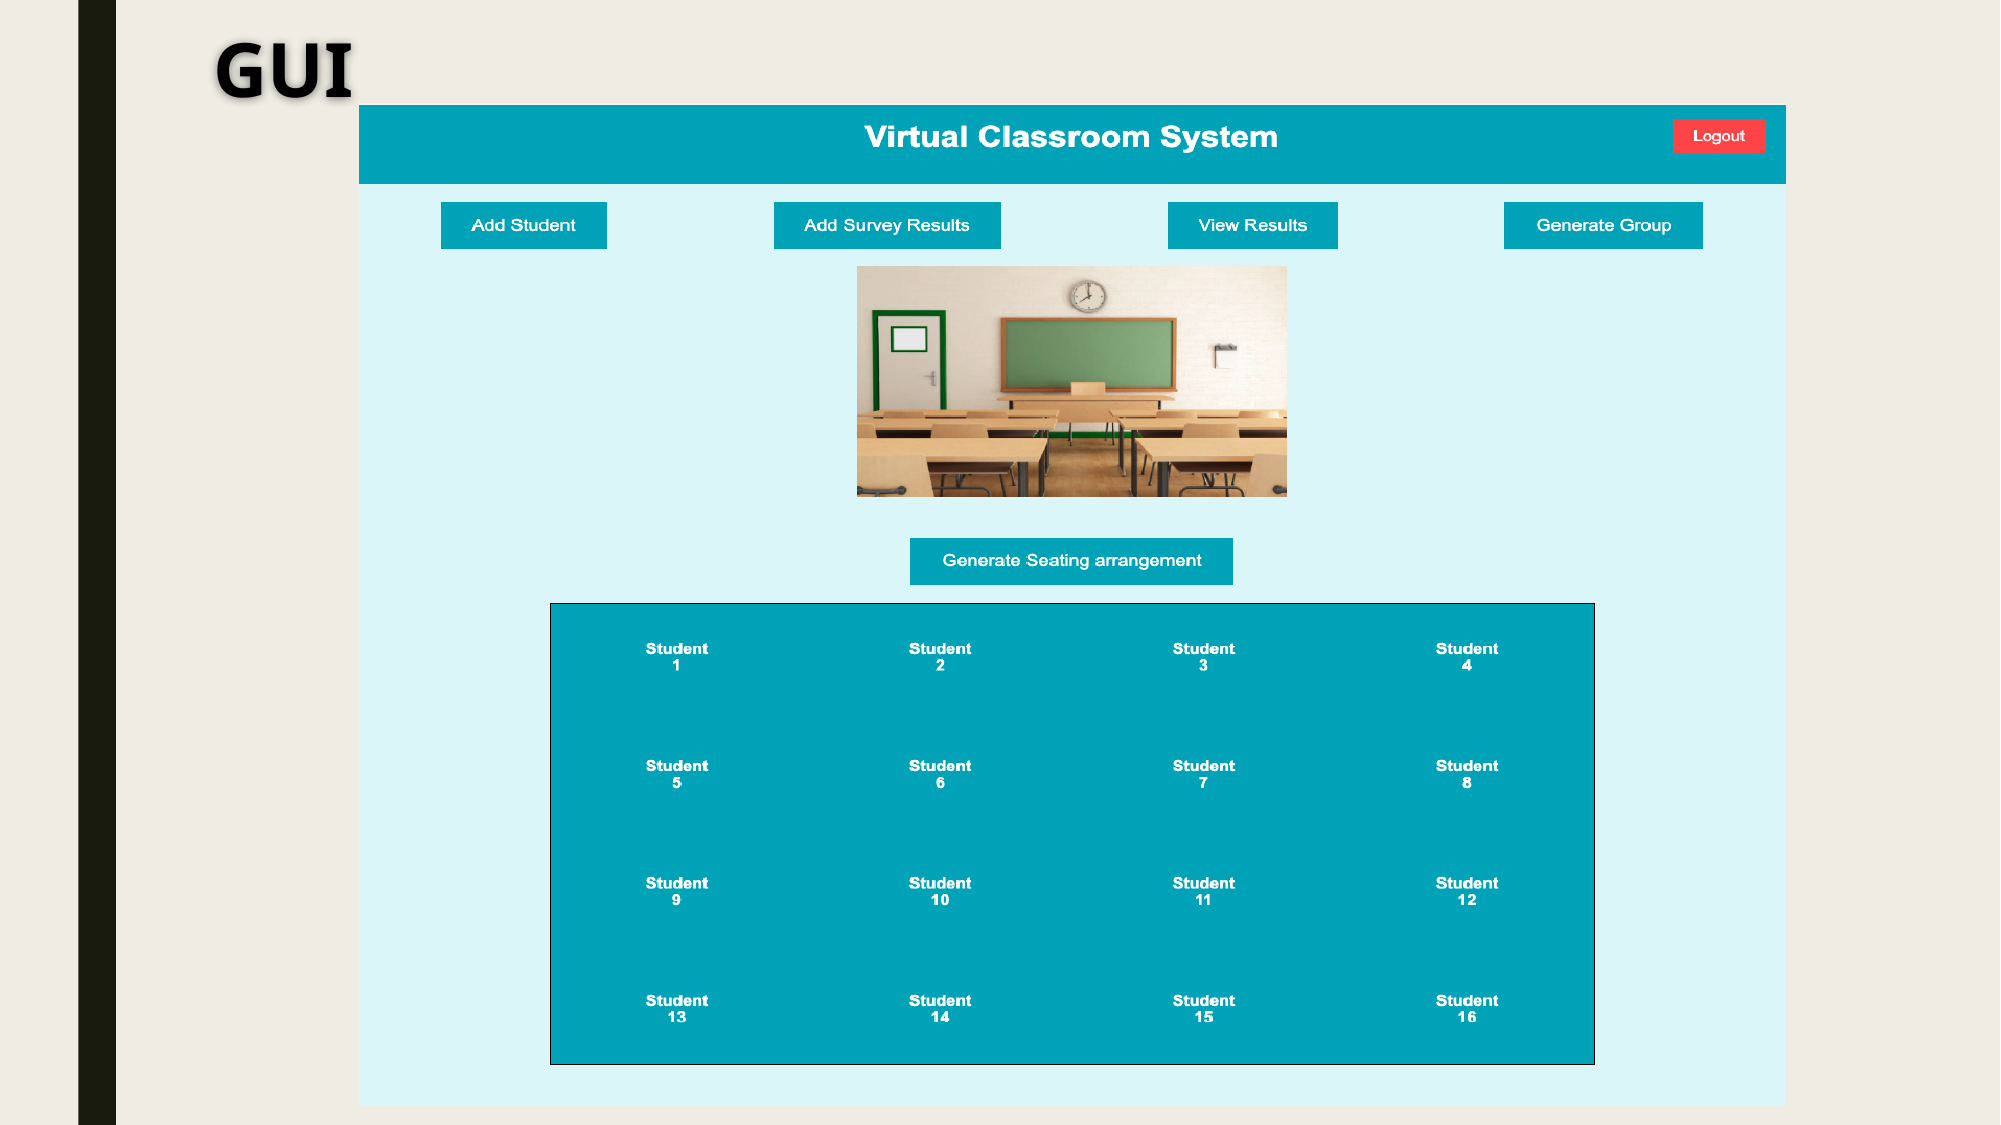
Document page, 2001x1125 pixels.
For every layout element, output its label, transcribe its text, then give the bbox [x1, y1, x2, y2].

picture [359, 103, 1788, 1106]
text_box GUI [0, 19, 903, 127]
